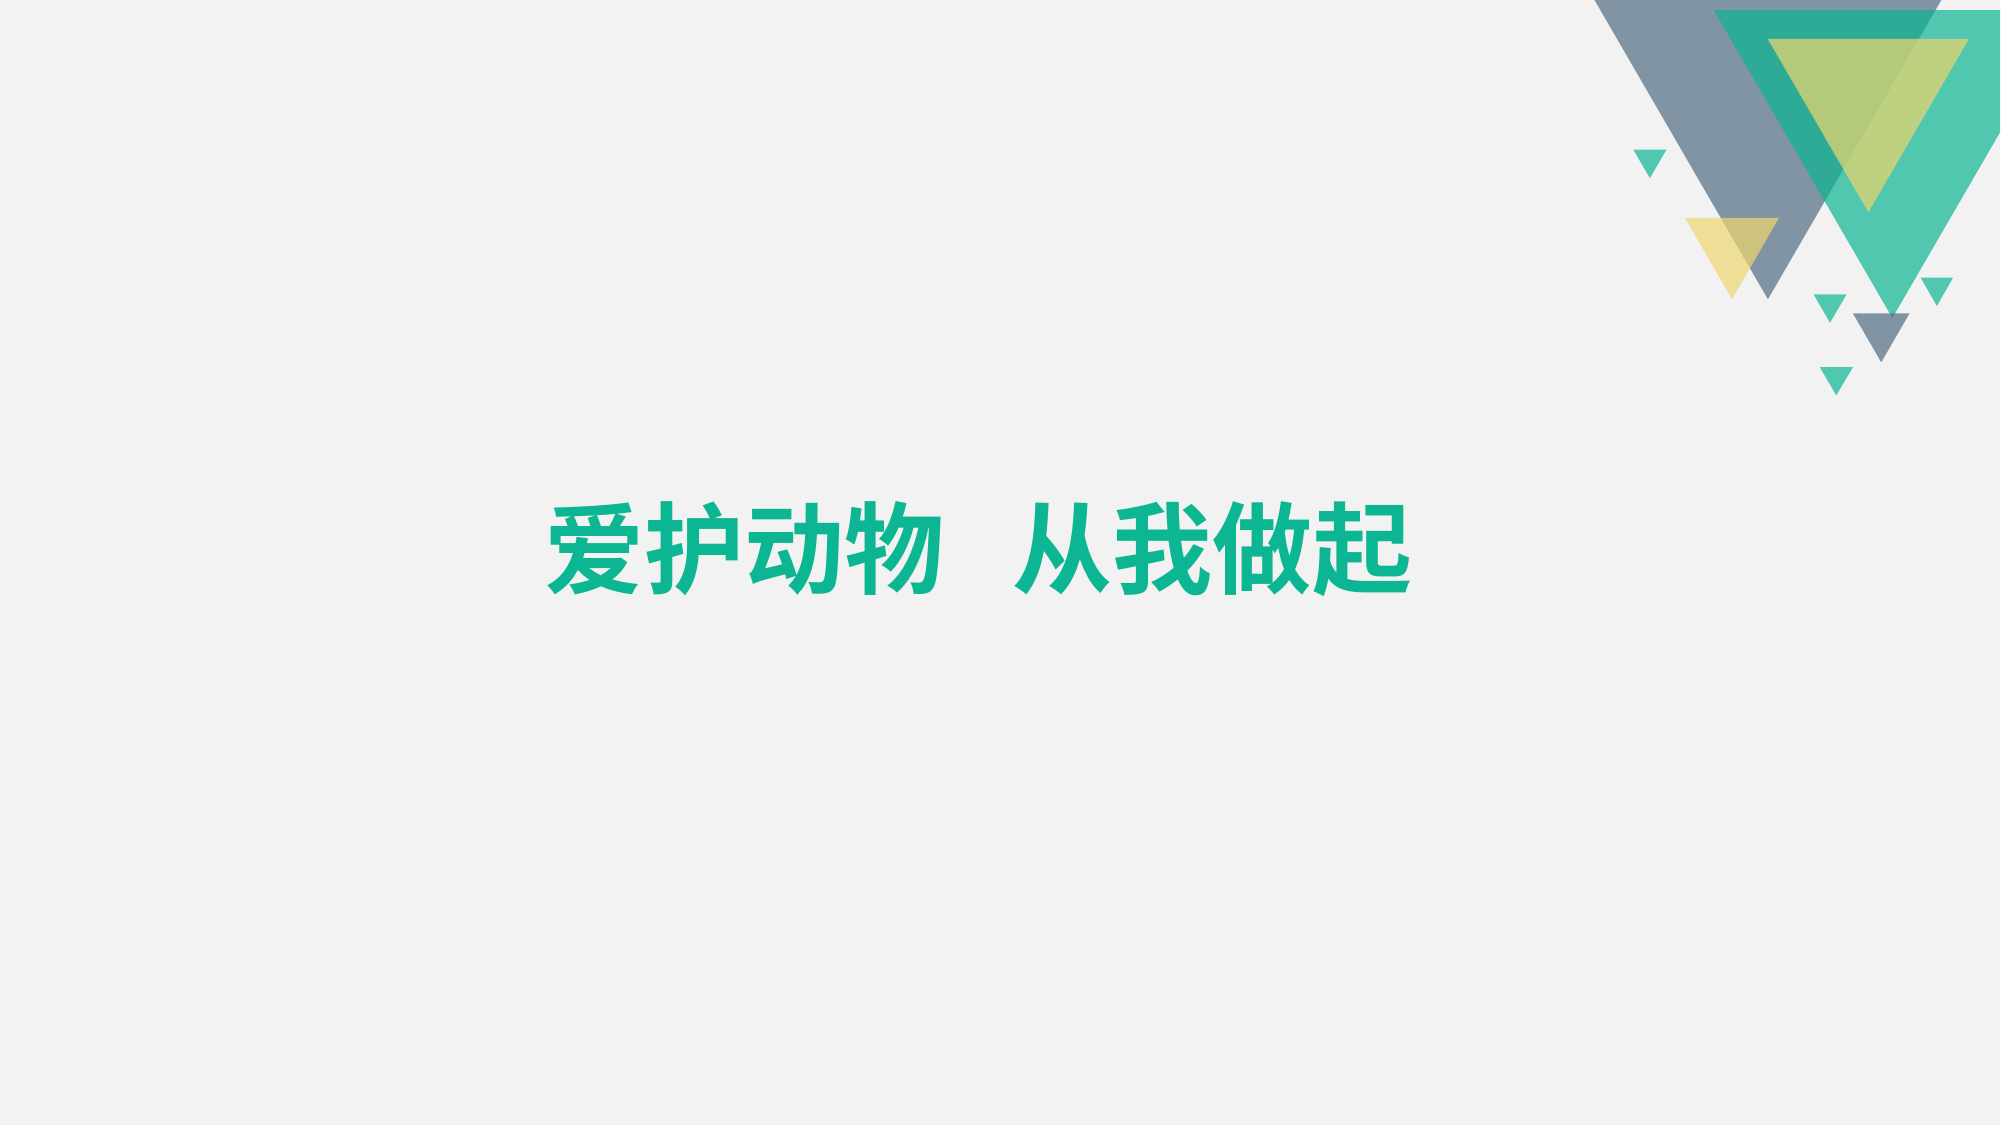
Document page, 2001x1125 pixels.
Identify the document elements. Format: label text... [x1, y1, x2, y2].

title 爱护动物 从我做起 [476, 479, 1482, 616]
